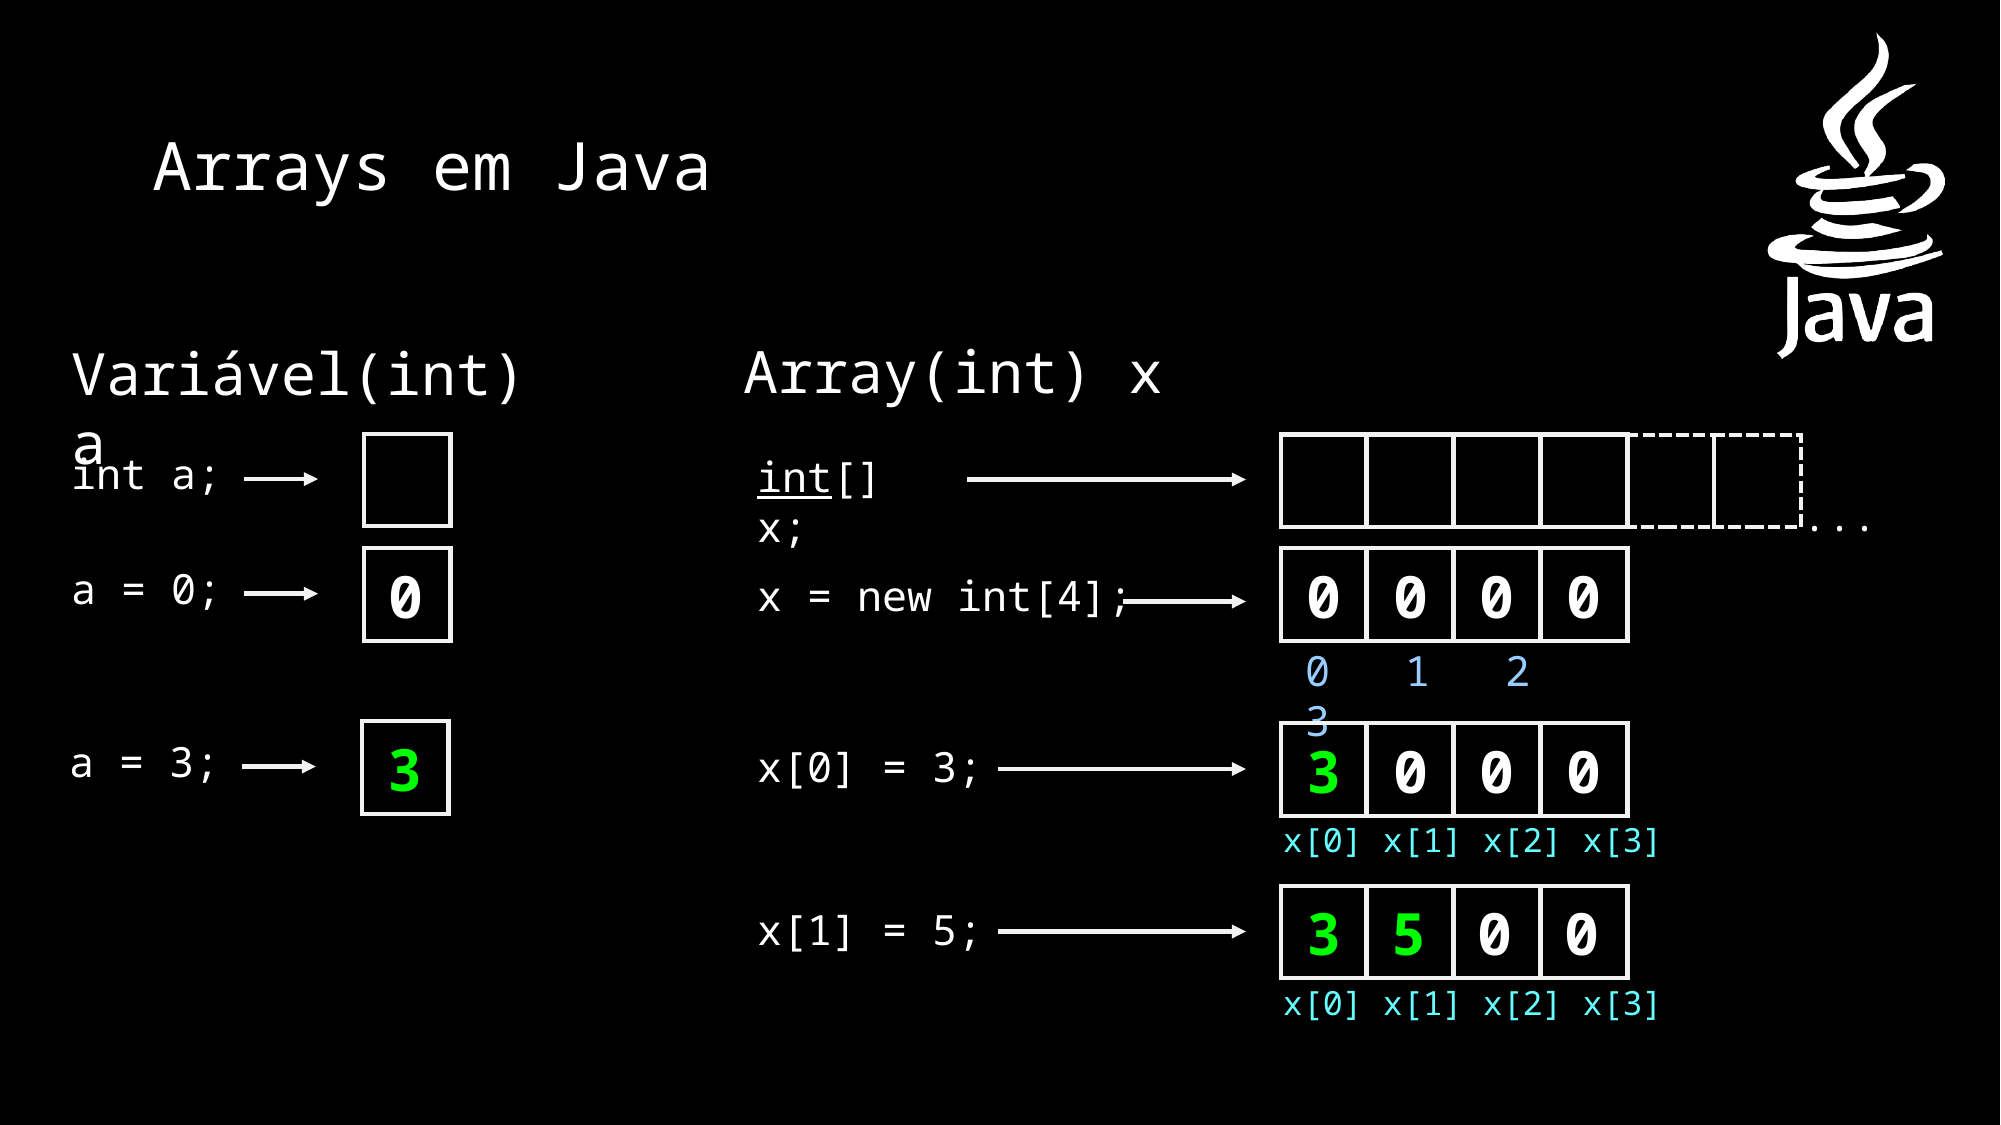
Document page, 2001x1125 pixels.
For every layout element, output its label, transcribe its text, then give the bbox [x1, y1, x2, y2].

text_box [363, 547, 452, 642]
text_box x[0] x[1] x[2] x[3] [1268, 812, 1728, 867]
text_box [1540, 433, 1628, 528]
text_box 0 [363, 552, 450, 638]
text_box 0 [1540, 552, 1628, 638]
text_box int[] x; [742, 443, 968, 558]
text_box x[0] x[1] x[2] x[3] [1268, 974, 1707, 1030]
text_box [1452, 433, 1540, 528]
text_box [363, 433, 452, 527]
text_box [1452, 885, 1540, 890]
text_box 0 1 2 3 [1291, 638, 1628, 722]
text_box [361, 720, 450, 815]
text_box x[1] = 5; [742, 896, 1219, 962]
text_box [1540, 885, 1628, 974]
text_box ... [1788, 482, 1913, 548]
text_box [1280, 722, 1365, 727]
text_box 0 [1368, 552, 1453, 638]
text_box [1626, 434, 1714, 528]
text_box int a; [56, 440, 282, 506]
text_box [1452, 547, 1540, 552]
text_box Variável(int) a [56, 329, 612, 484]
text_box [1365, 885, 1452, 890]
picture [1712, 18, 2000, 373]
text_box 0 [1540, 727, 1628, 813]
text_box [1365, 547, 1452, 552]
text_box 0 [1453, 552, 1540, 638]
text_box 5 [1366, 890, 1451, 975]
text_box a = 0; [56, 555, 282, 620]
text_box a = 3; [54, 728, 280, 793]
text_box 0 [1280, 552, 1368, 638]
text_box [1280, 547, 1365, 552]
text_box 0 [1453, 727, 1540, 813]
text_box [1280, 433, 1365, 528]
text_box x = new int[4]; [742, 562, 1219, 627]
text_box 0 [1451, 890, 1538, 975]
text_box 3 [1280, 727, 1368, 813]
text_box Array(int) x [728, 327, 1284, 413]
text_box [1280, 885, 1365, 890]
text_box [1713, 434, 1802, 528]
text_box x[0] = 3; [742, 733, 1219, 799]
text_box [1365, 433, 1452, 528]
title Arrays em Java [137, 59, 1712, 278]
text_box 3 [1280, 890, 1366, 975]
text_box [1540, 722, 1628, 727]
text_box [1280, 638, 1291, 642]
text_box [1540, 547, 1628, 552]
text_box 0 [1538, 890, 1626, 975]
text_box [1365, 722, 1452, 727]
text_box 0 [1368, 727, 1453, 813]
text_box [1452, 722, 1540, 727]
